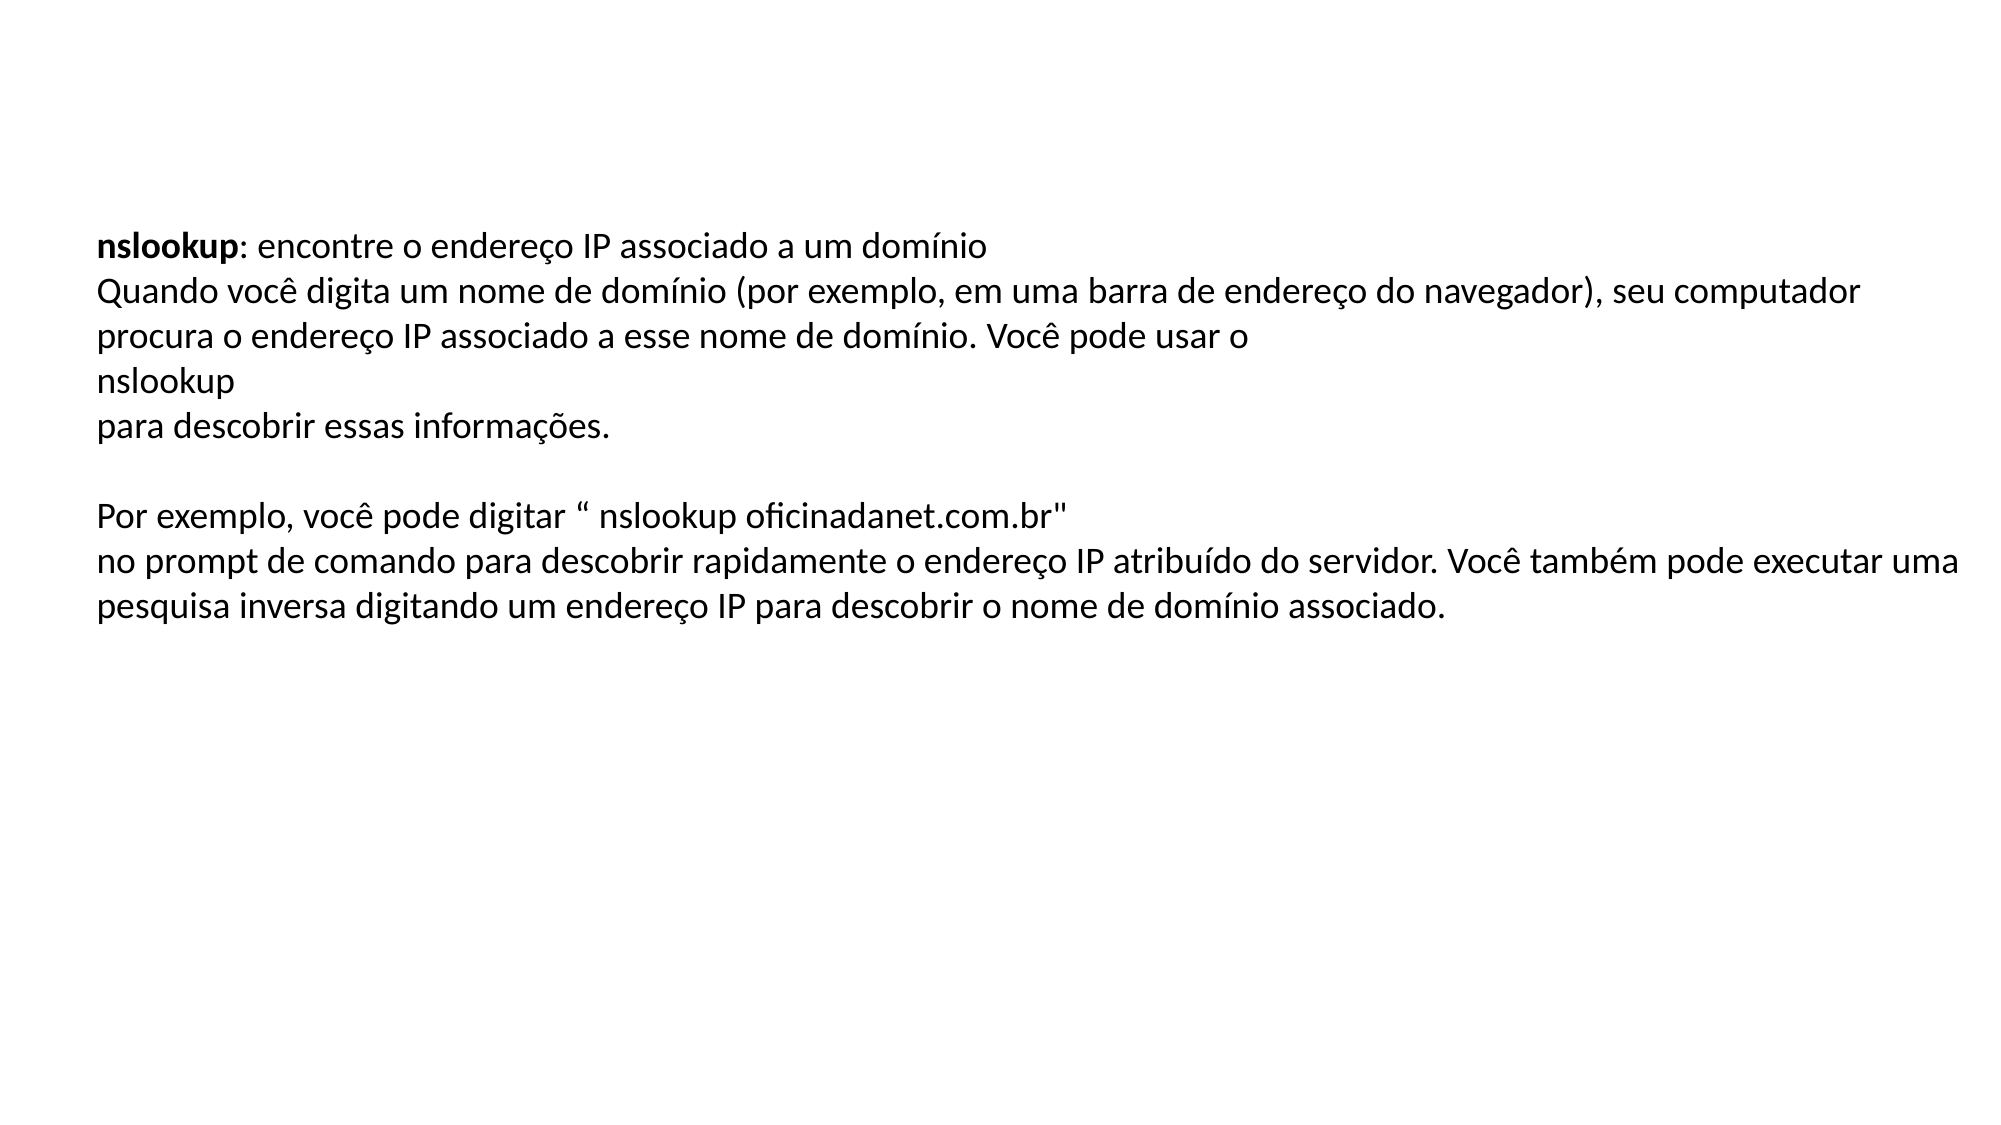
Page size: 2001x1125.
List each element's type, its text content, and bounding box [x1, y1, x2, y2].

text_box nslookup: encontre o endereço IP associado a um domínio Quando você digita um nome de domínio (por exemplo, em uma barra de endereço do navegador), seu computador procura o endereço IP associado a esse nome de domínio. Você pode usar o nslookup para descobrir essas informações. Por exemplo, você pode digitar “ nslookup oficinadanet.com.br" no prompt de comando para descobrir rapidamente o endereço IP atribuído do servidor. Você também pode executar uma pesquisa inversa digitando um endereço IP para descobrir o nome de domínio associado. [81, 214, 1978, 679]
